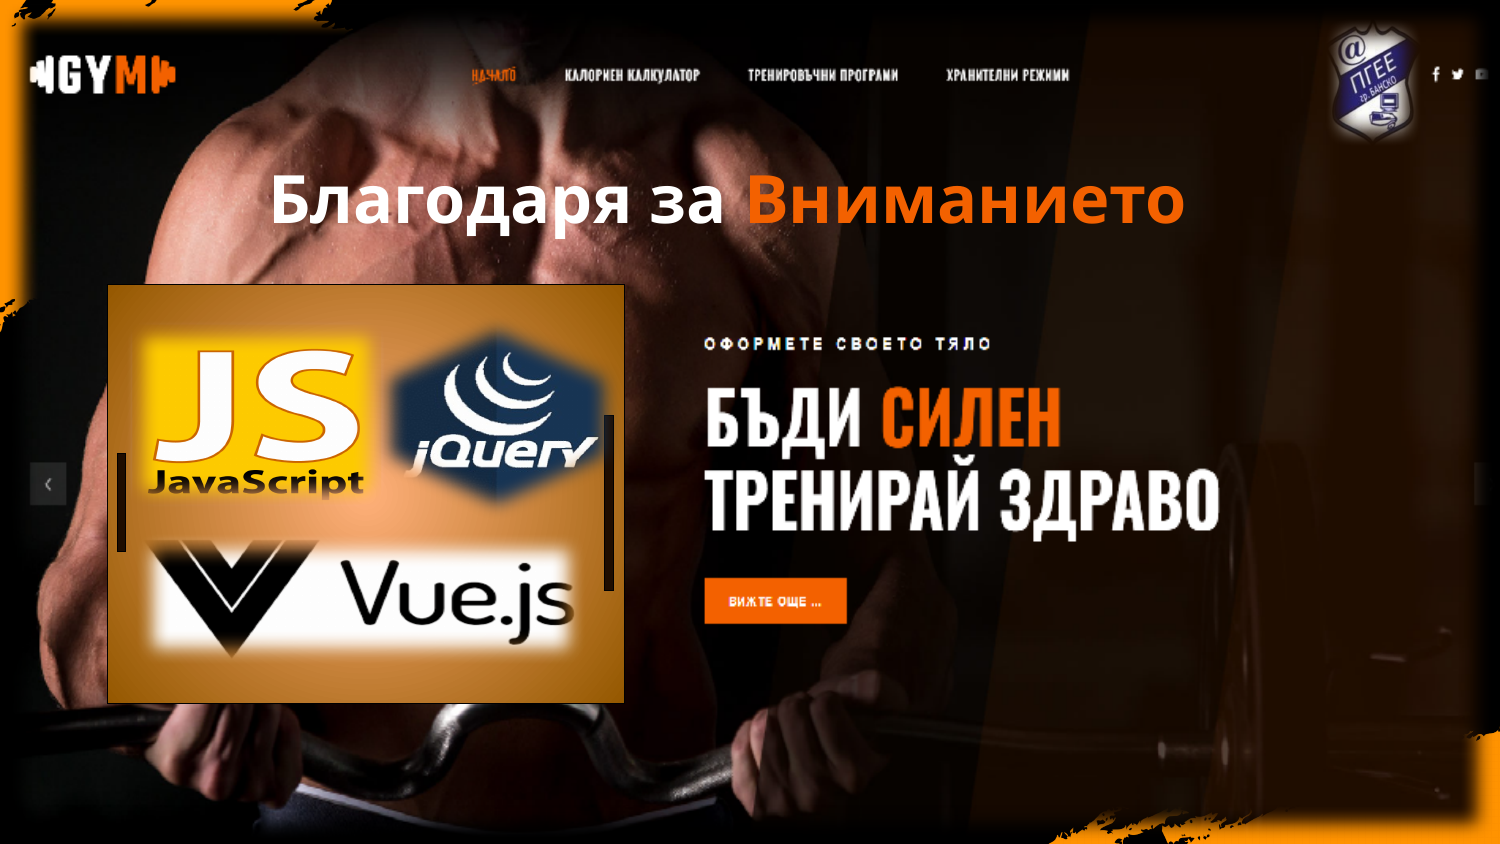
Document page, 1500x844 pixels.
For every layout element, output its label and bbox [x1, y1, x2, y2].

picture [0, 0, 1500, 844]
text_box [106, 283, 625, 704]
